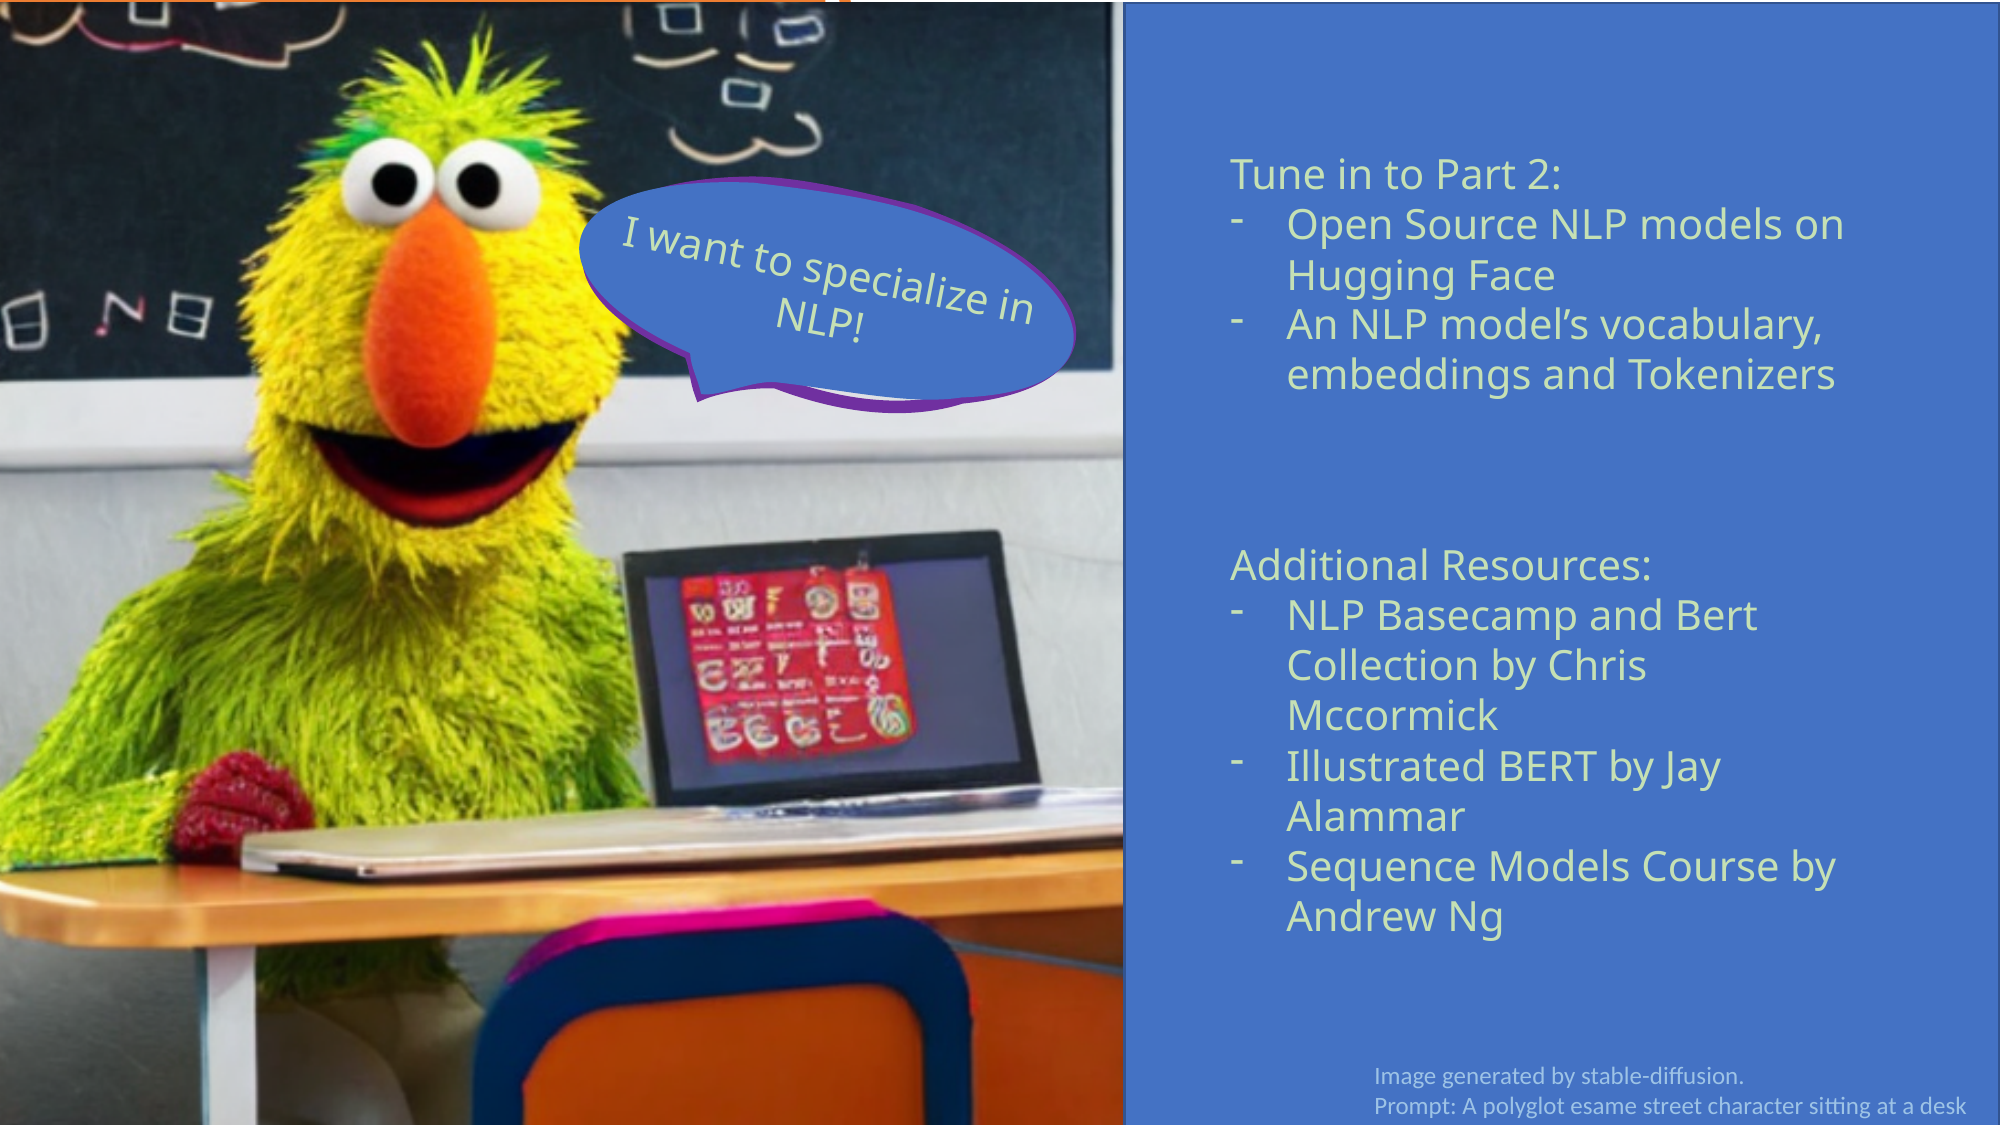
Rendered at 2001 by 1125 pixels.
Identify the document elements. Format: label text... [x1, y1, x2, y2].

picture [0, 2, 1131, 1125]
text_box [1131, 2, 2000, 1125]
text_box Image generated by stable-diffusion. Prompt: A polyglot esame street character sitting at a desk [1359, 1051, 2000, 1125]
text_box Tune in to Part 2: Open Source NLP models on Hugging Face An NLP model’s vocabulary, embeddings and Tokenizers [1215, 140, 1950, 556]
text_box Additional Resources: NLP Basecamp and Bert Collection by Chris Mccormick Illustrated BERT by Jay Alammar Sequence Models Course by Andrew Ng [1215, 556, 1875, 1047]
